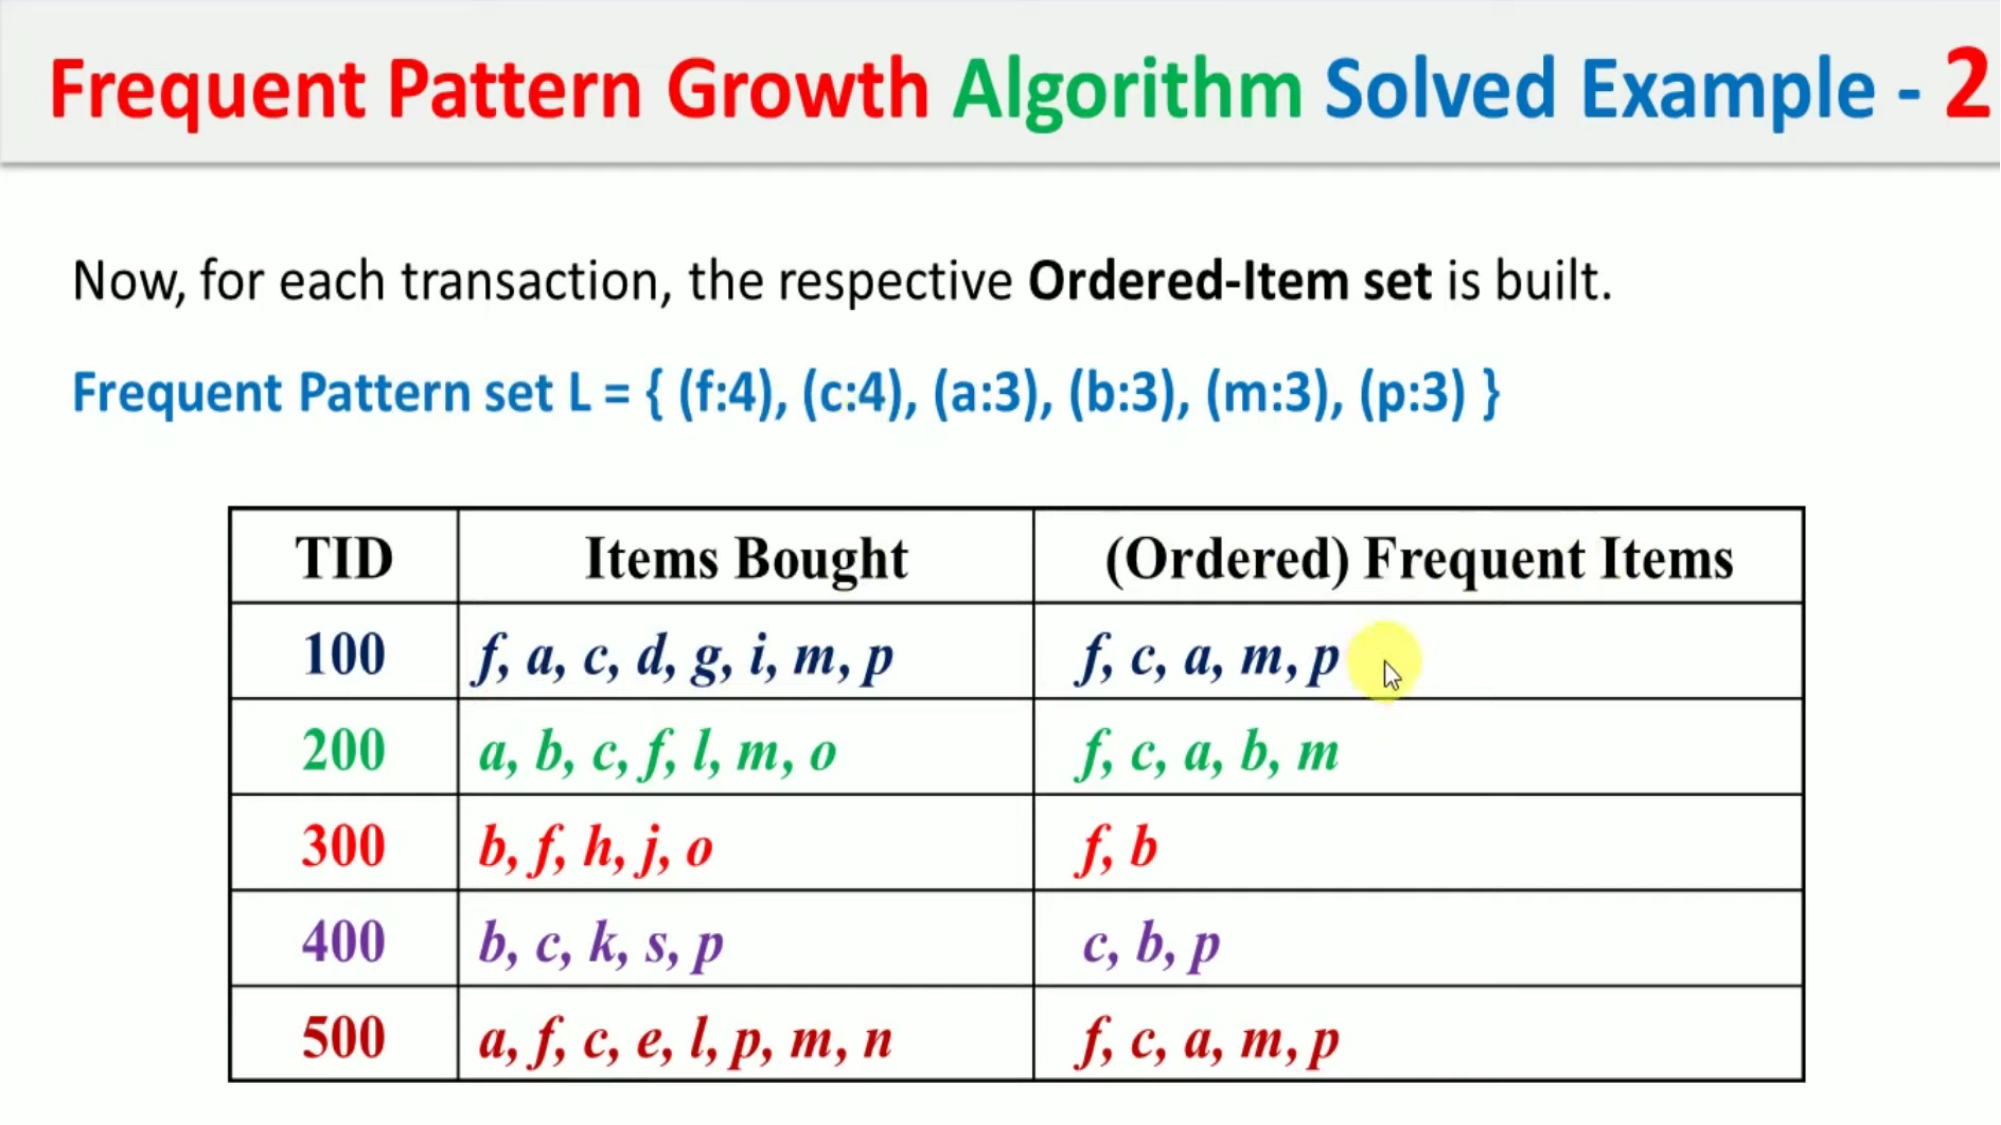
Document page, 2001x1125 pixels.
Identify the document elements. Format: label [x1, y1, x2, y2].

list [0, 0, 2000, 1125]
